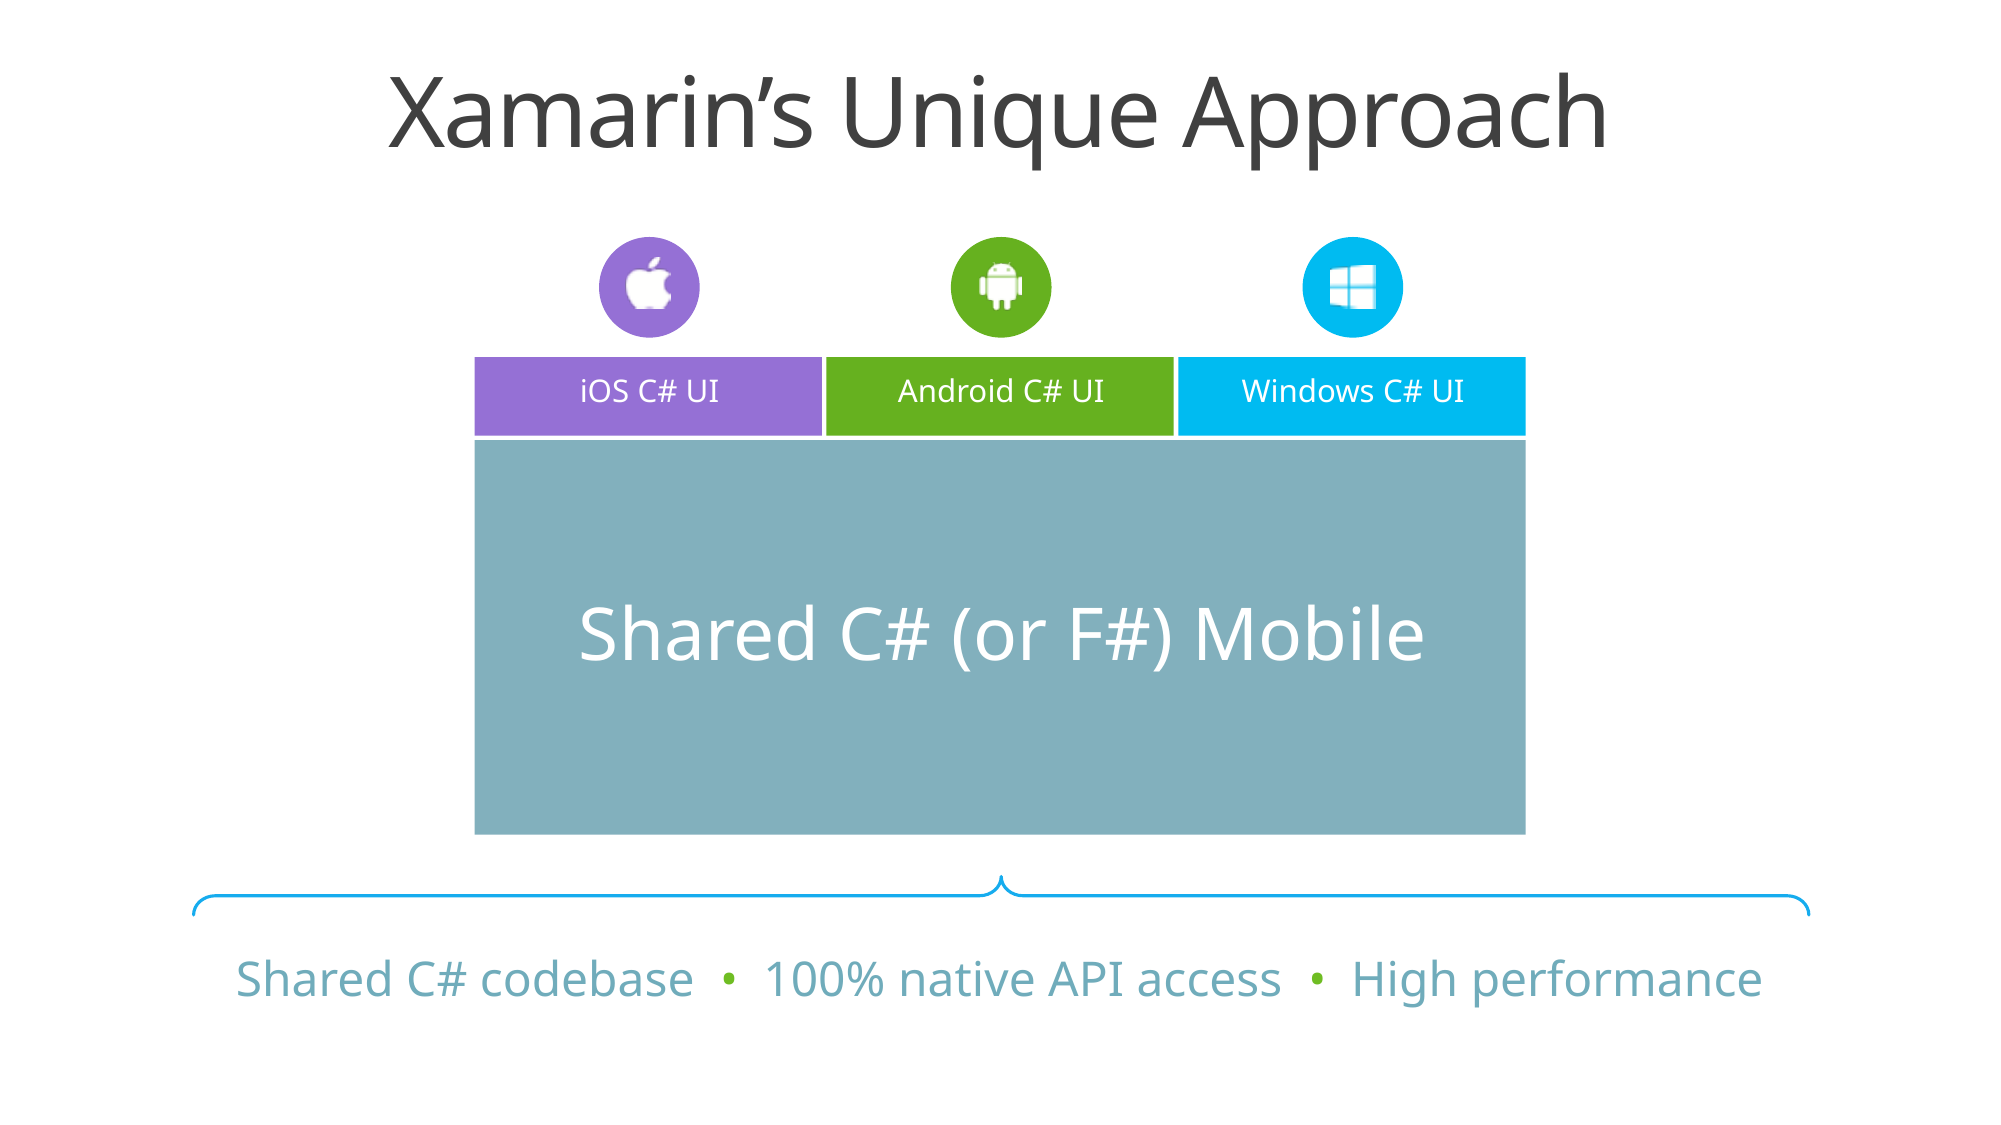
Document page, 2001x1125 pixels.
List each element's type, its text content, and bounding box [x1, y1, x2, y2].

text_box [193, 876, 1809, 916]
title Xamarin’s Unique Approach [43, 47, 1957, 196]
text_box Shared C# codebase • 100% native API access • High performance [68, 925, 1932, 1030]
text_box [474, 236, 1528, 835]
